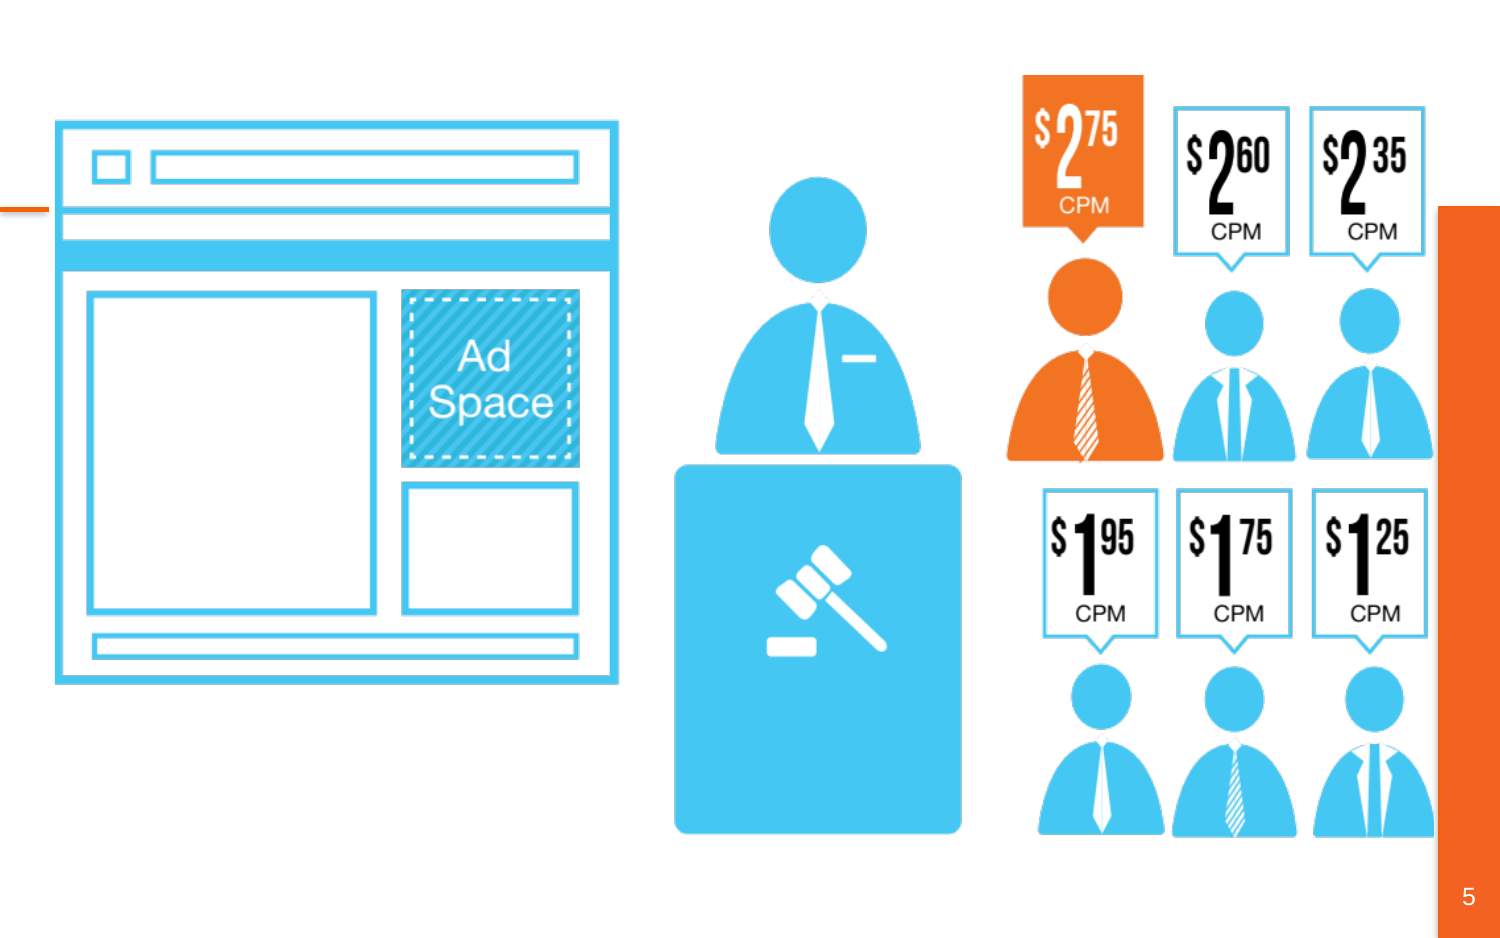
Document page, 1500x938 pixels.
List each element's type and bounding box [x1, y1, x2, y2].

picture [54, 75, 1435, 838]
